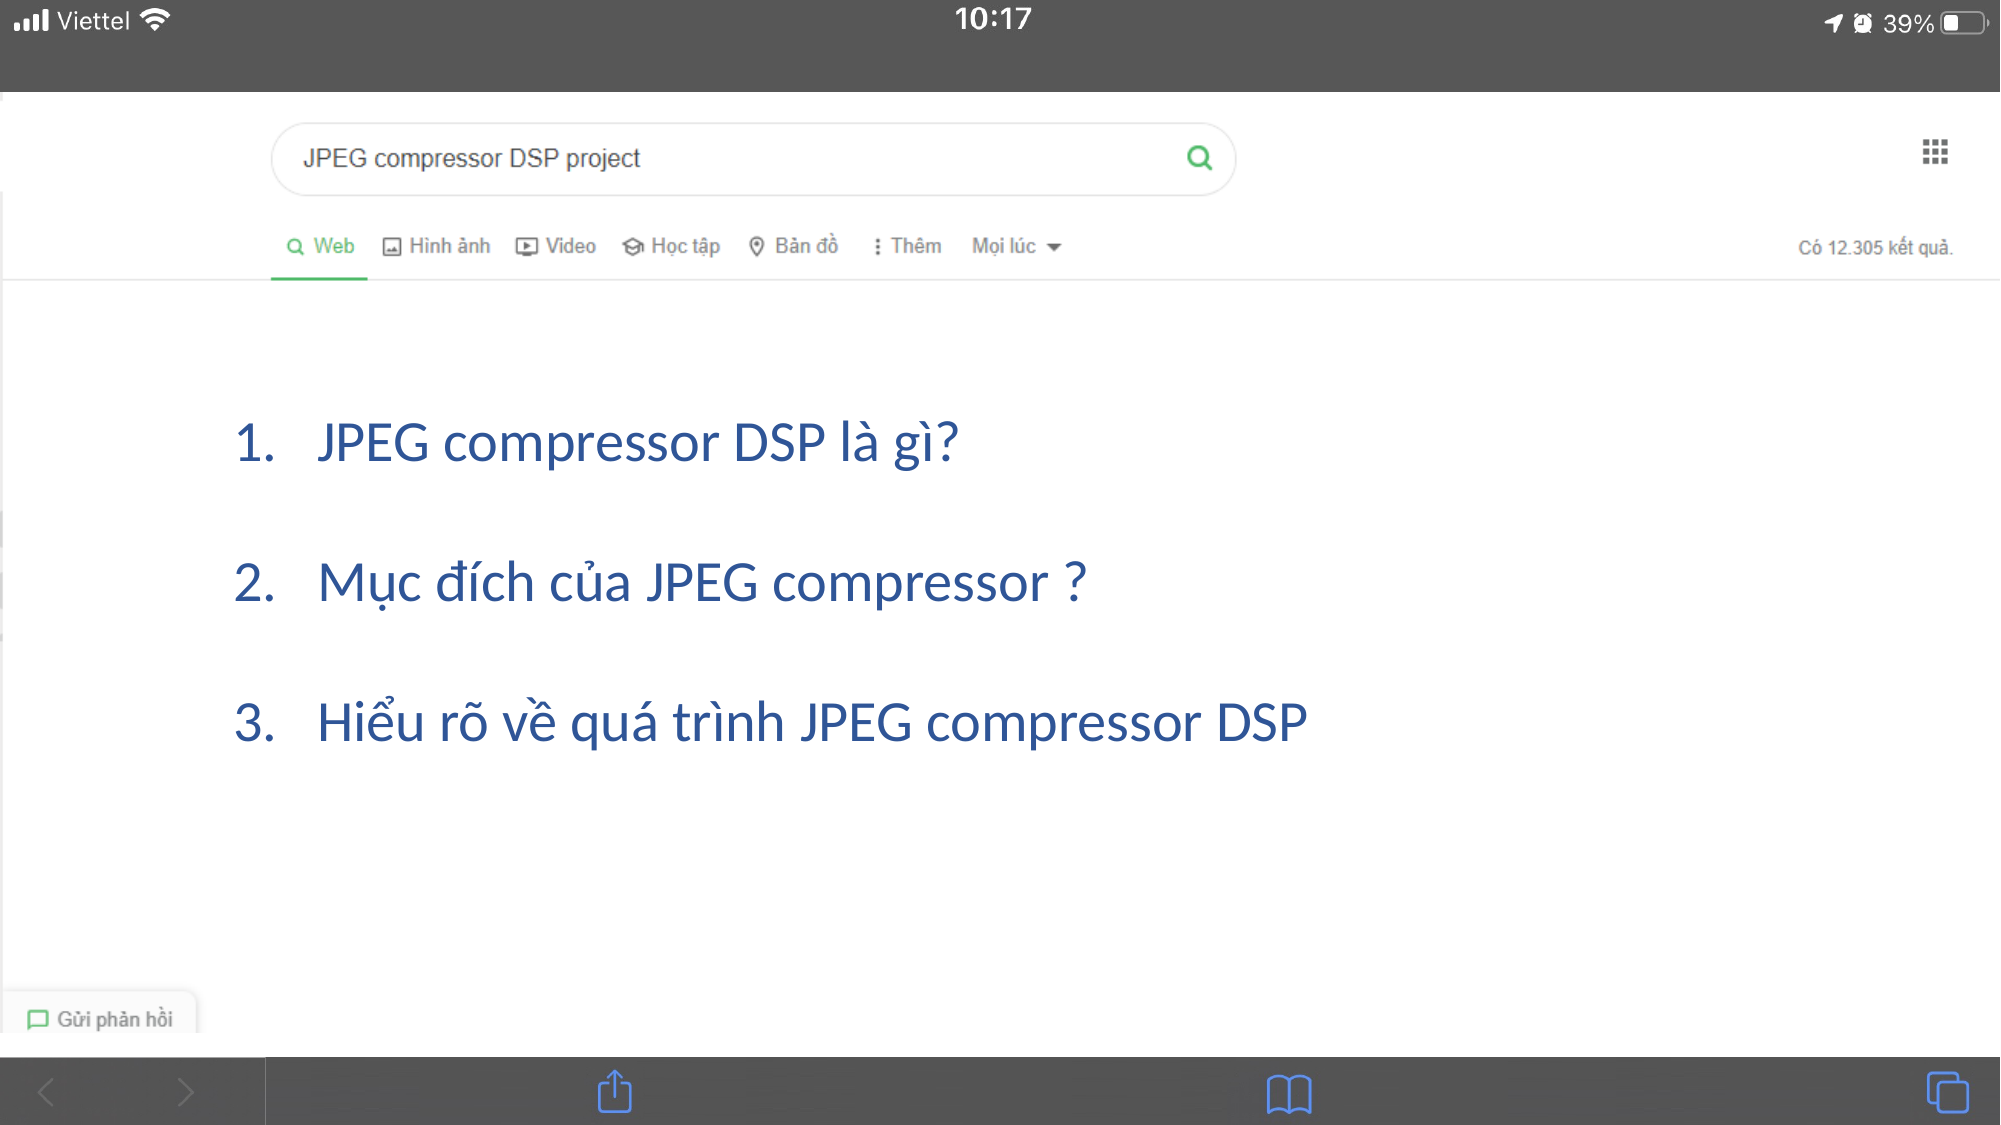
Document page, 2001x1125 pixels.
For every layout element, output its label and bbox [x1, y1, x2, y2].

picture [948, 0, 1036, 36]
picture [0, 0, 172, 41]
text_box [0, 0, 2000, 92]
picture [0, 92, 2000, 1033]
picture [1819, 2, 2000, 41]
picture [0, 1057, 2000, 1125]
